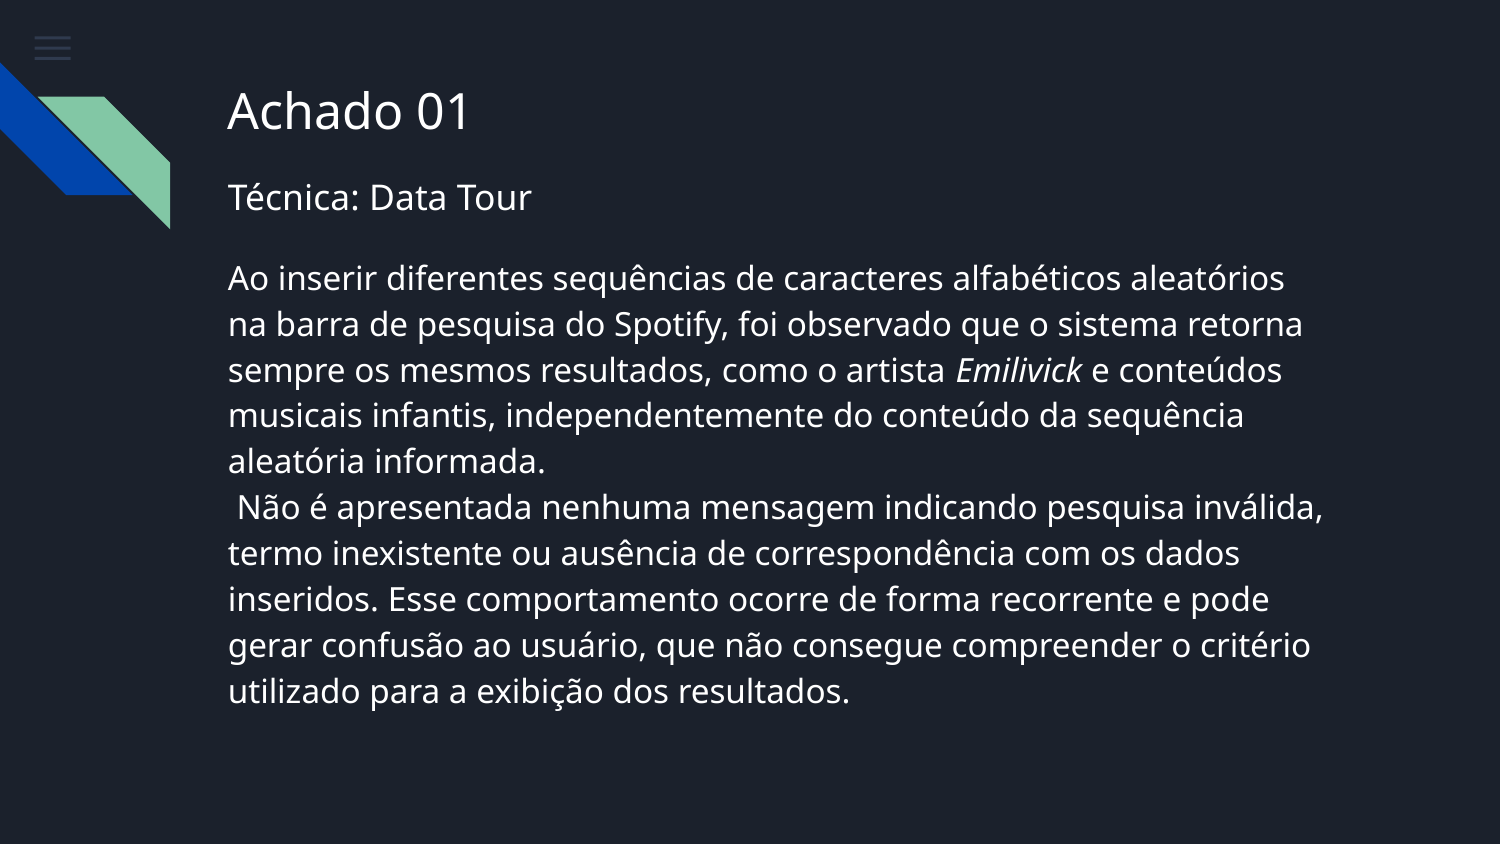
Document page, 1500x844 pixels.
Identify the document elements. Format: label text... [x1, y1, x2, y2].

subtitle Técnica: Data Tour [212, 153, 1321, 226]
list Ao inserir diferentes sequências de caracteres alfabéticos aleatórios na barra de pesquisa do Spotify, foi observado que o sistema retorna sempre os mesmos resultados, como o artista Emilivick e conteúdos musicais infantis, independentemente do conteúdo da sequência aleatória informada. Não é apresentada nenhuma mensagem indicando pesquisa inválida, termo inexistente ou ausência de correspondência com os dados inseridos. Esse comportamento ocorre de forma recorrente e pode gerar confusão ao usuário, que não consegue compreender o critério utilizado para a exibição dos resultados. [212, 236, 1344, 711]
title Achado 01 [212, 64, 1368, 154]
